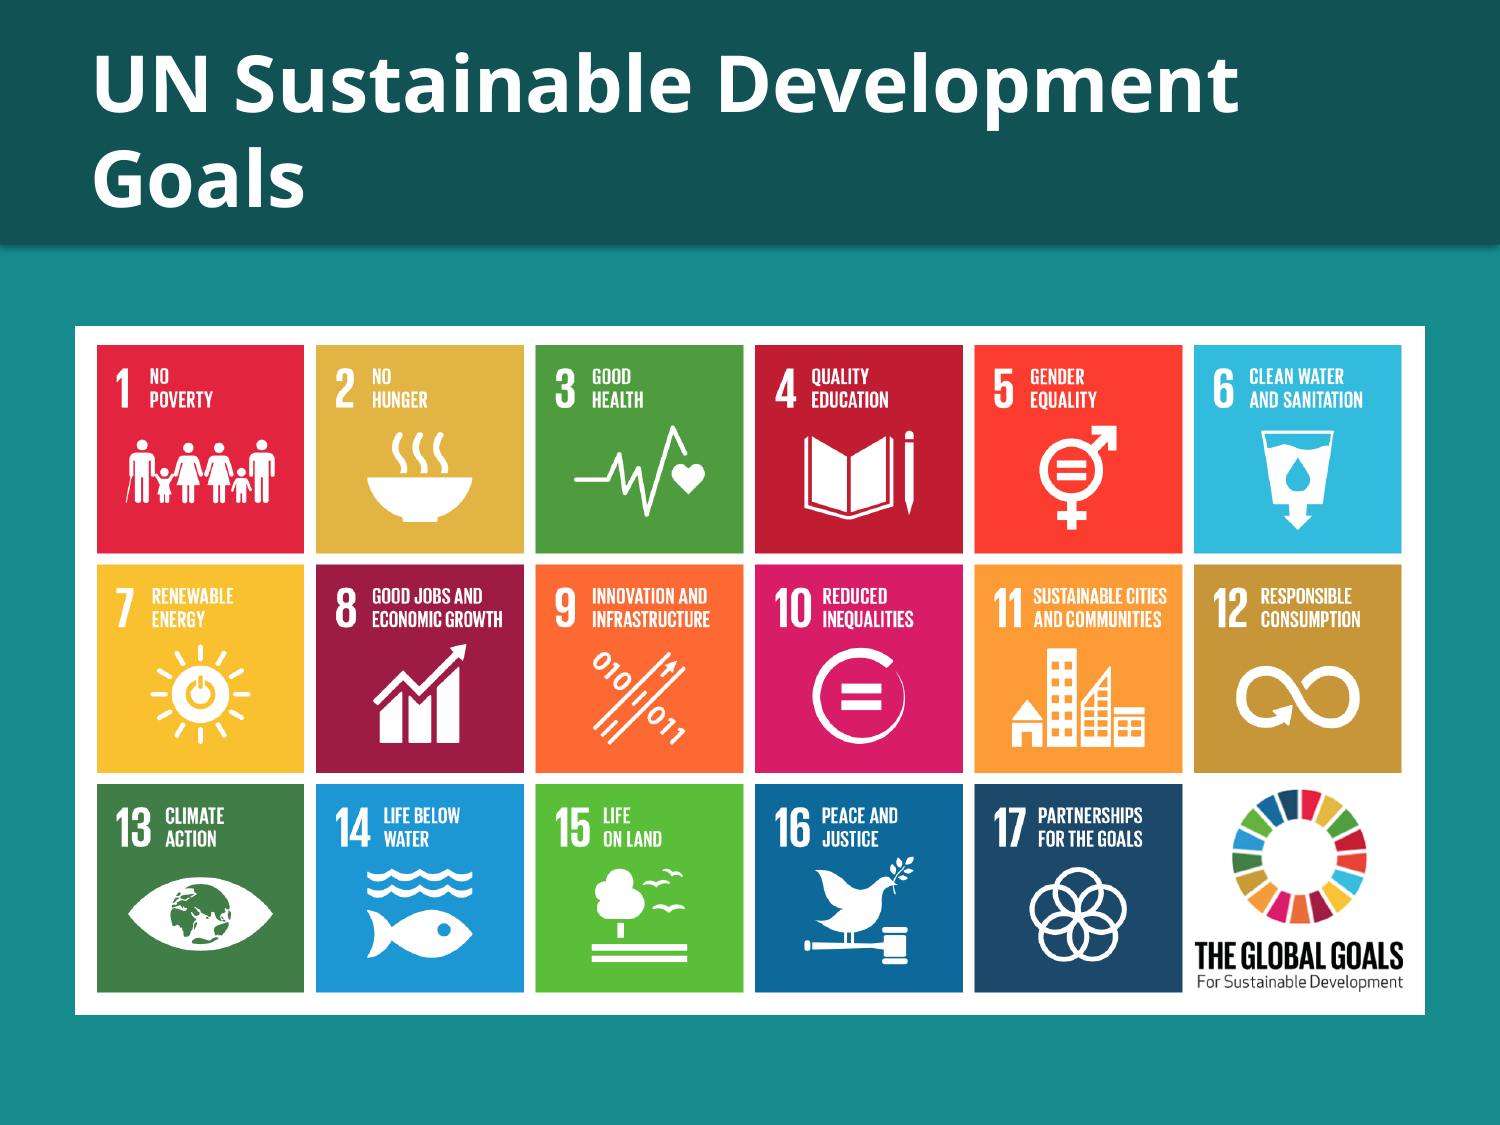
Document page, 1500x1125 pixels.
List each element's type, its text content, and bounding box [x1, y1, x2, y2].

title UN Sustainable Development Goals [75, 25, 1425, 231]
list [74, 326, 1425, 1015]
